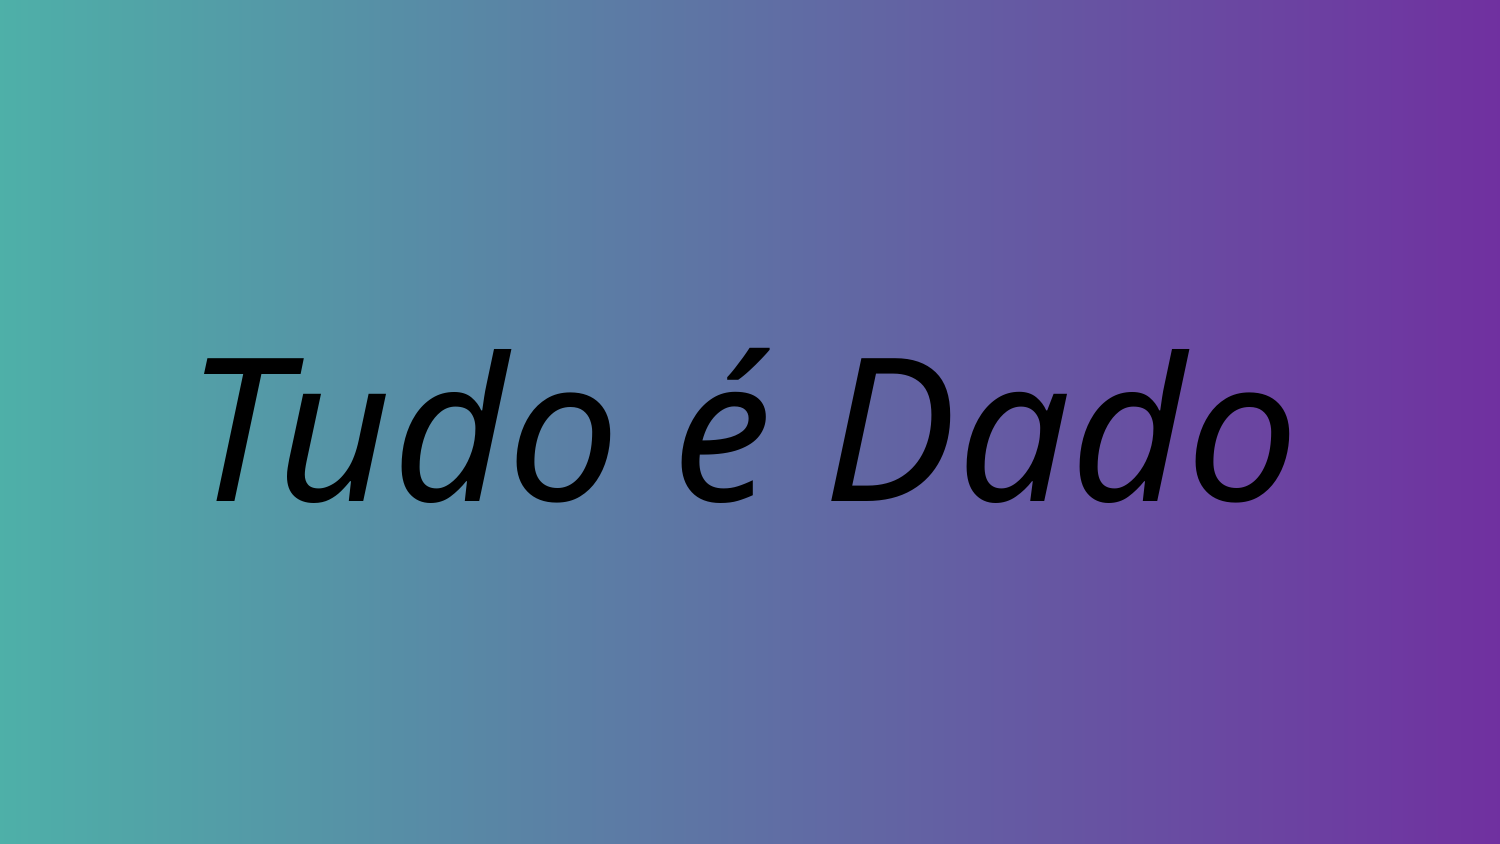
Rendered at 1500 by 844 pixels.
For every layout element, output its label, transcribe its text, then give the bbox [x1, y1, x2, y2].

text_box Tudo é Dado [166, 340, 1319, 503]
